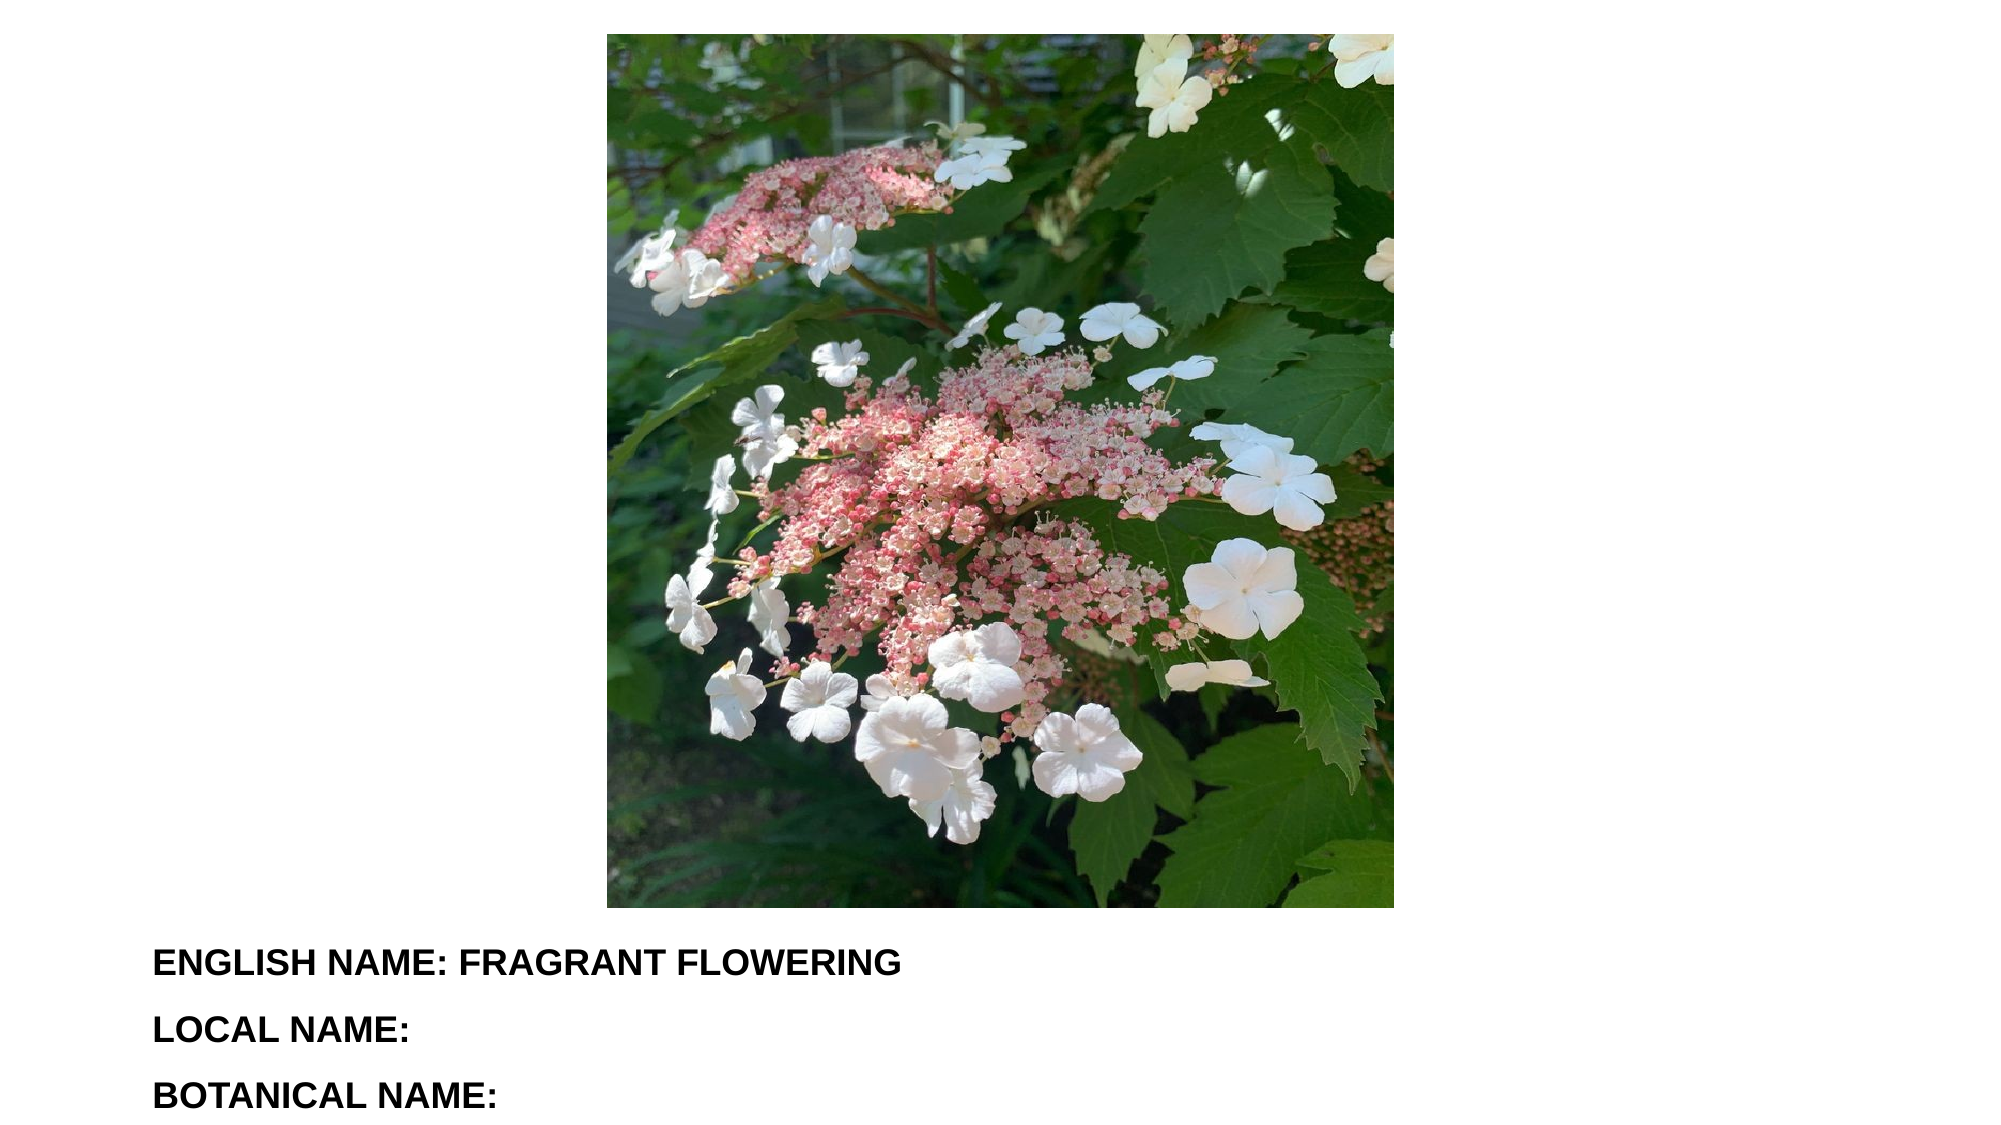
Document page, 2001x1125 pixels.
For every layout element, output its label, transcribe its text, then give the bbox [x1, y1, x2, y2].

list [607, 34, 1394, 908]
title ENGLISH NAME: FRAGRANT FLOWERING LOCAL NAME: BOTANICAL NAME: [137, 907, 1863, 1125]
